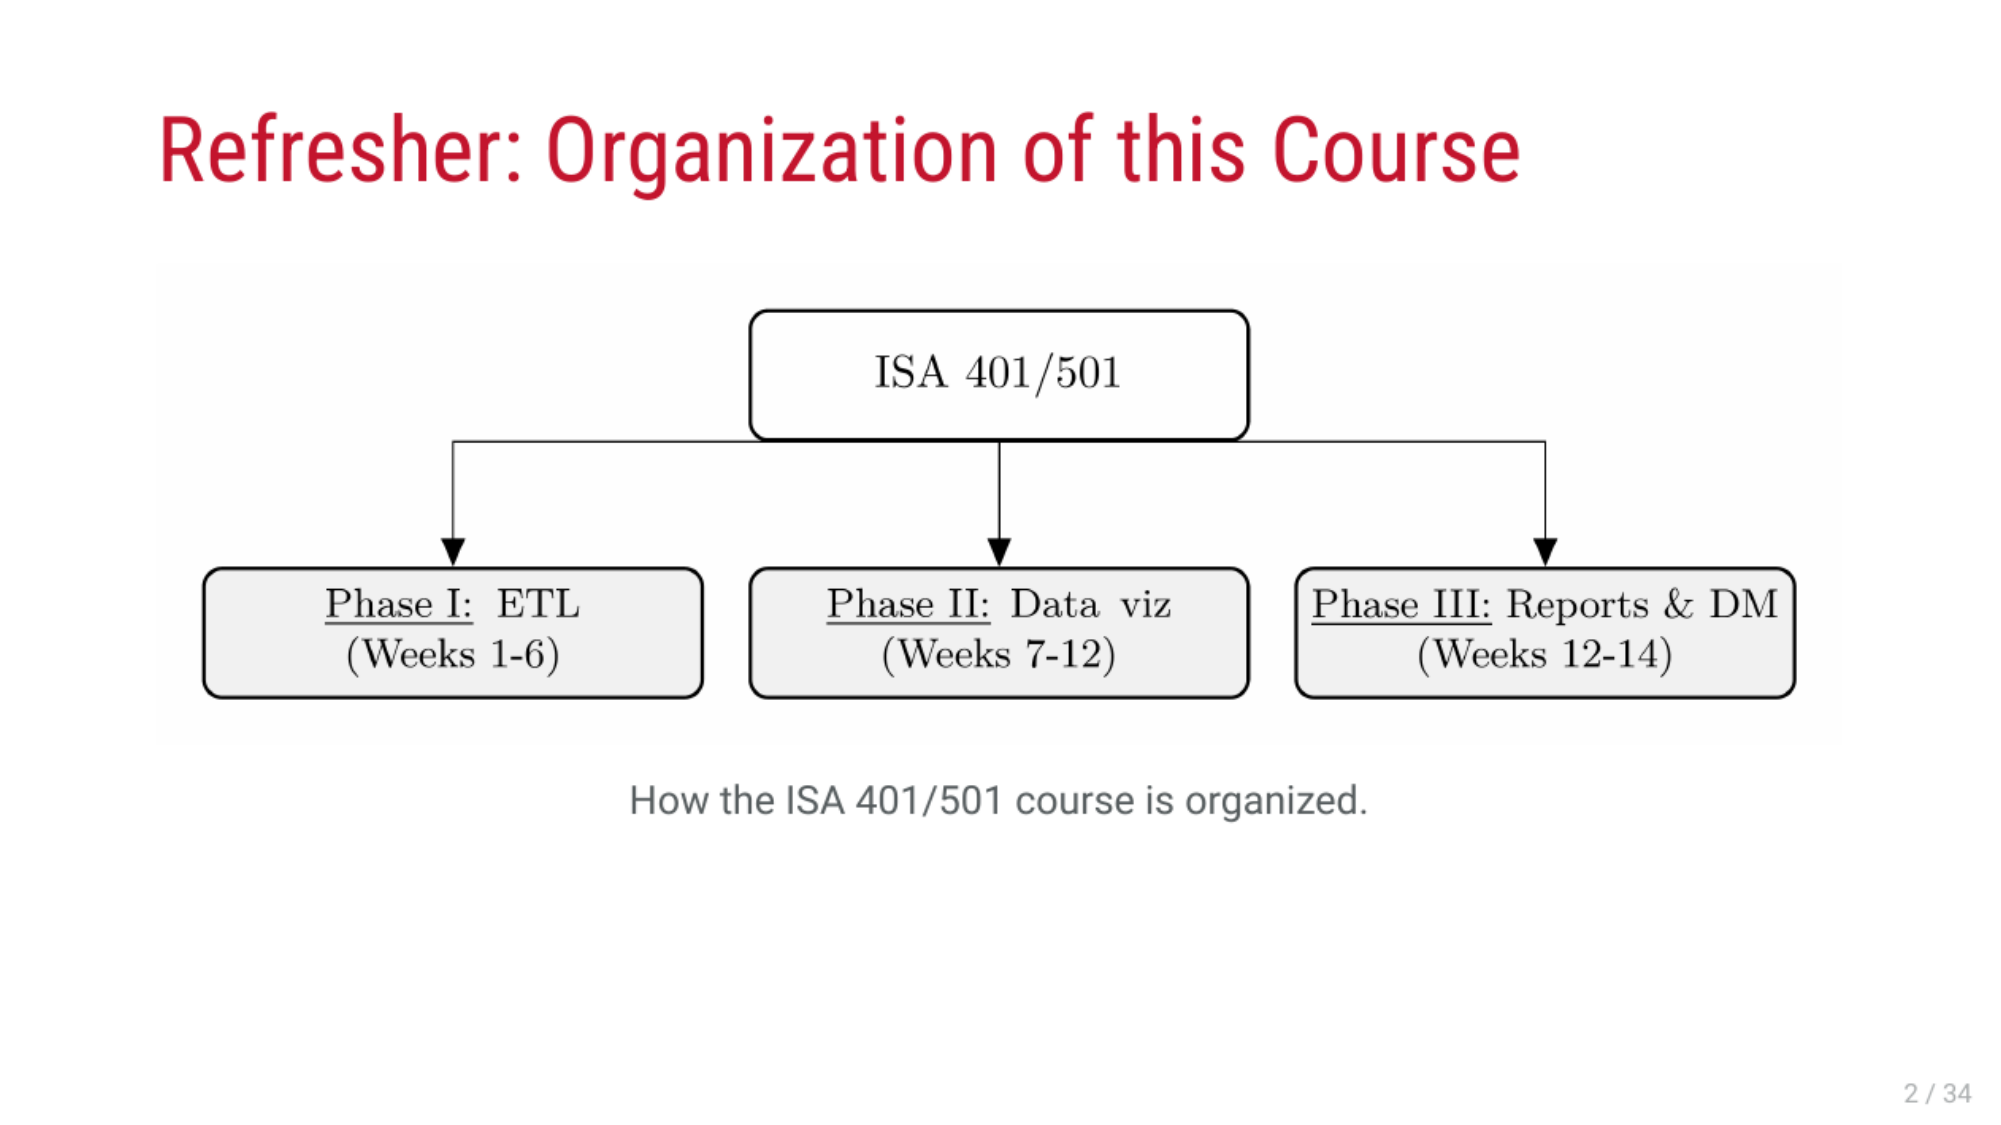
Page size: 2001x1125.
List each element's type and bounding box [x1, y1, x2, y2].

list [0, 0, 2000, 1125]
